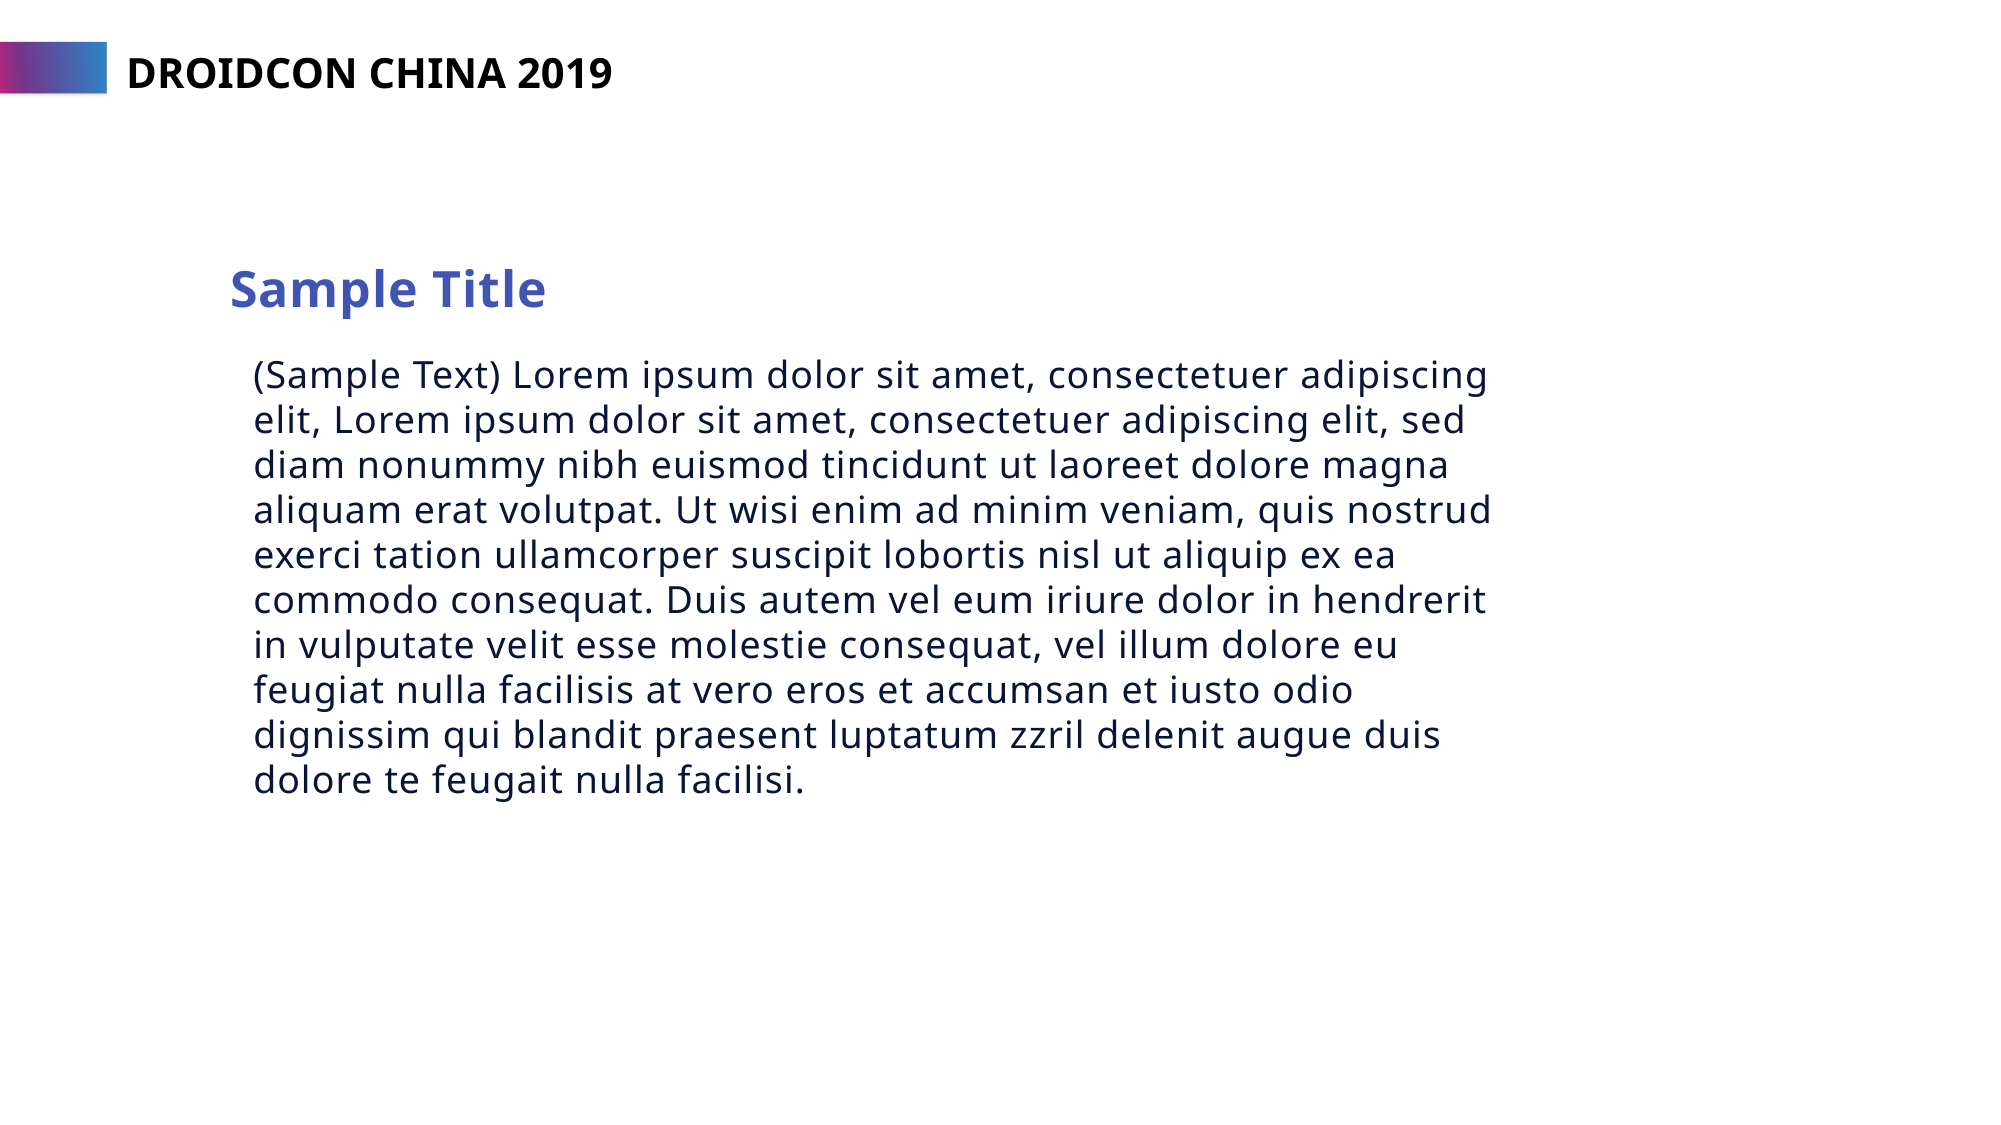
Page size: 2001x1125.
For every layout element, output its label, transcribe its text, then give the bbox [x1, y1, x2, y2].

text_box (Sample Text) Lorem ipsum dolor sit amet, consectetuer adipiscing elit, Lorem ipsum dolor sit amet, consectetuer adipiscing elit, sed diam nonummy nibh euismod tincidunt ut laoreet dolore magna aliquam erat volutpat. Ut wisi enim ad minim veniam, quis nostrud exerci tation ullamcorper suscipit lobortis nisl ut aliquip ex ea commodo consequat. Duis autem vel eum iriure dolor in hendrerit in vulputate velit esse molestie consequat, vel illum dolore eu feugiat nulla facilisis at vero eros et accumsan et iusto odio dignissim qui blandit praesent luptatum zzril delenit augue duis dolore te feugait nulla facilisi. [236, 343, 1532, 809]
picture [0, 35, 108, 104]
text_box Sample Title [213, 250, 563, 325]
text_box DROIDCON CHINA 2019 [111, 39, 792, 105]
